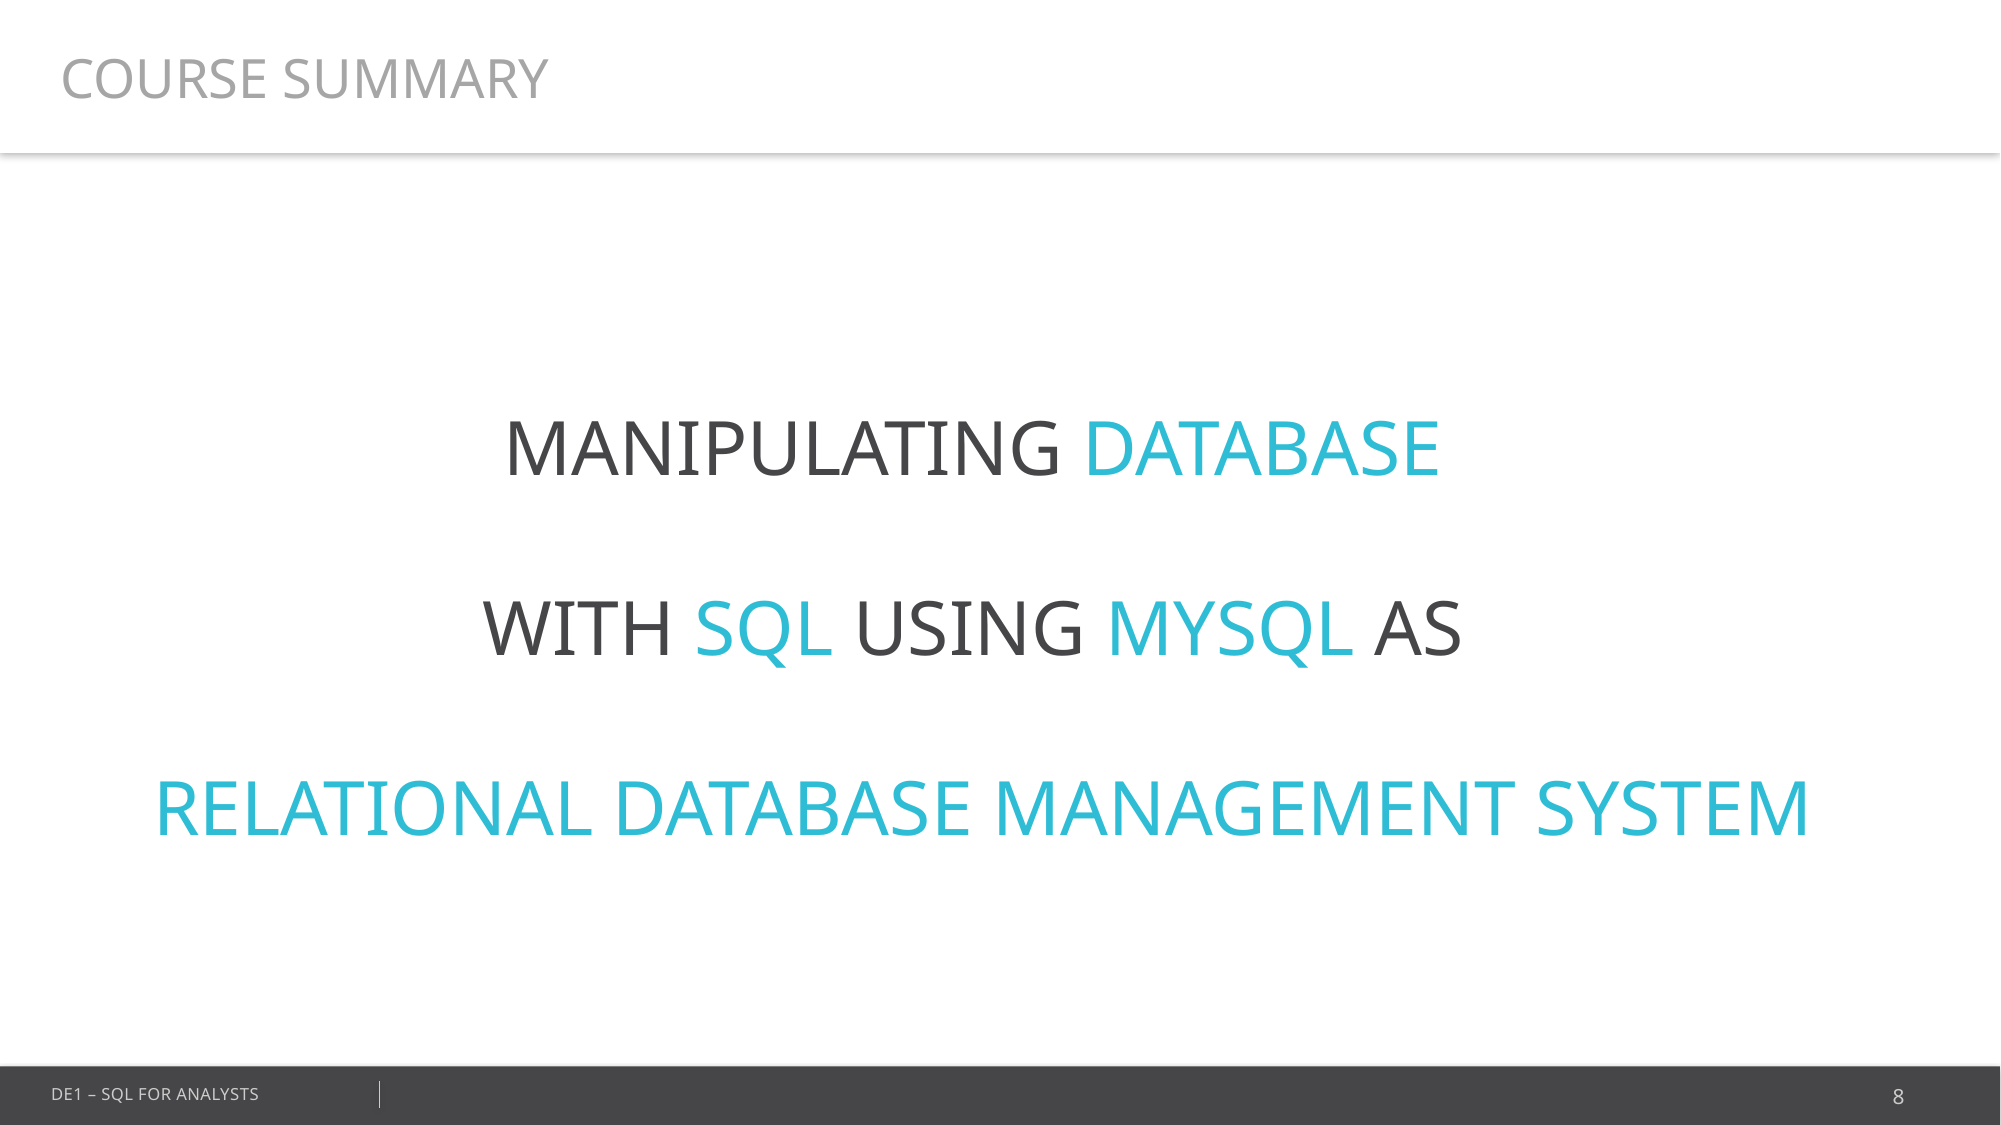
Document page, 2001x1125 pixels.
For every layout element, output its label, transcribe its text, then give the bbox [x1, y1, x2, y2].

list MANIPULATING DATABASE WITH SQL USING MYSQL AS RELATIONAL DATABASE MANAGEMENT SYSTEM [111, 303, 1855, 1087]
list COURSE SUMMARY [0, 0, 2000, 153]
